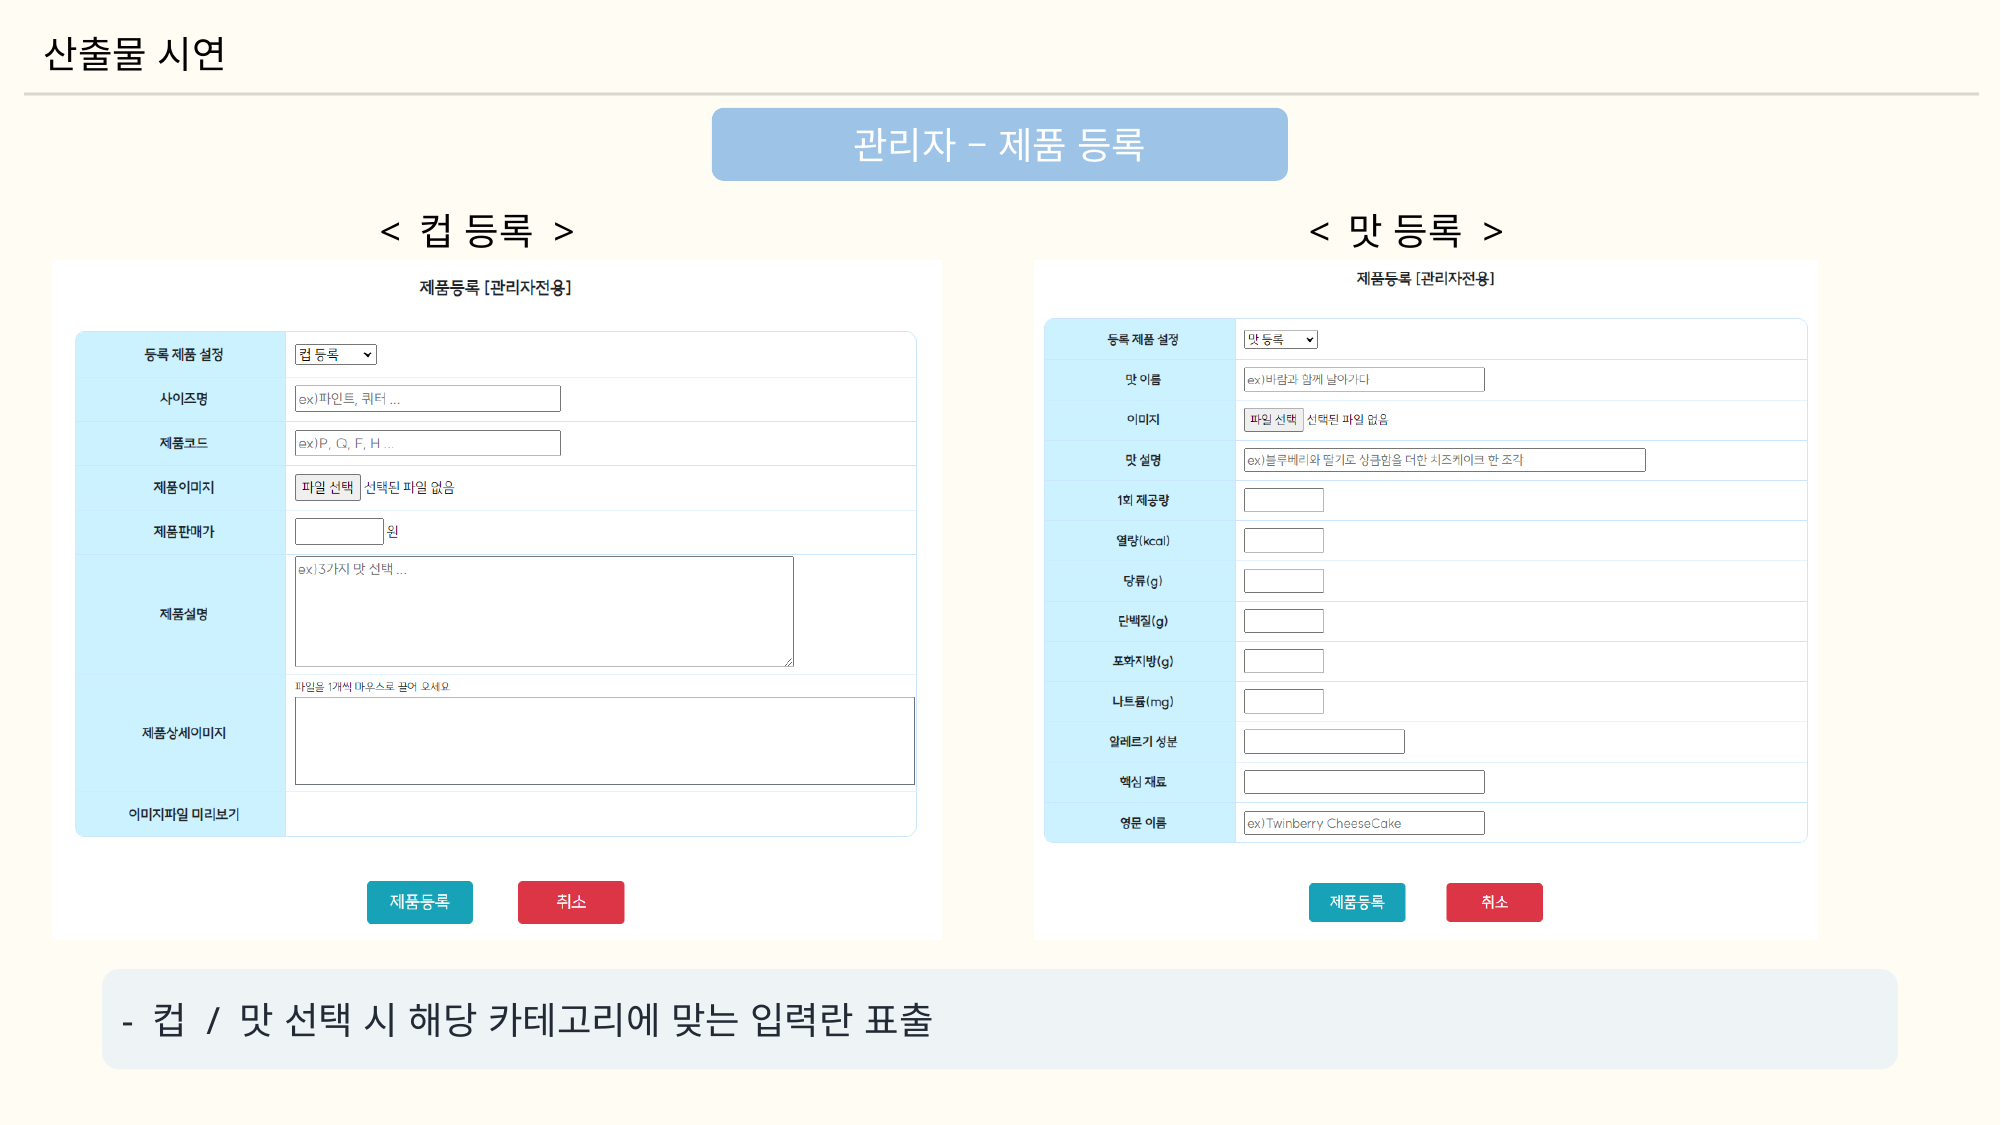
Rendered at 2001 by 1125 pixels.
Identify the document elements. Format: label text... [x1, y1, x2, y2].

text_box < 컵 등록 > [364, 200, 590, 260]
text_box - 컵 / 맛 선택 시 해당 카테고리에 맞는 입력란 표출 [101, 968, 1899, 1071]
picture [52, 260, 942, 940]
text_box 관리자 – 제품 등록 [710, 106, 1289, 182]
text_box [24, 88, 1979, 100]
text_box 산출물 시연 [29, 23, 242, 84]
picture [1034, 260, 1818, 940]
text_box < 맛 등록 > [1294, 200, 1519, 260]
